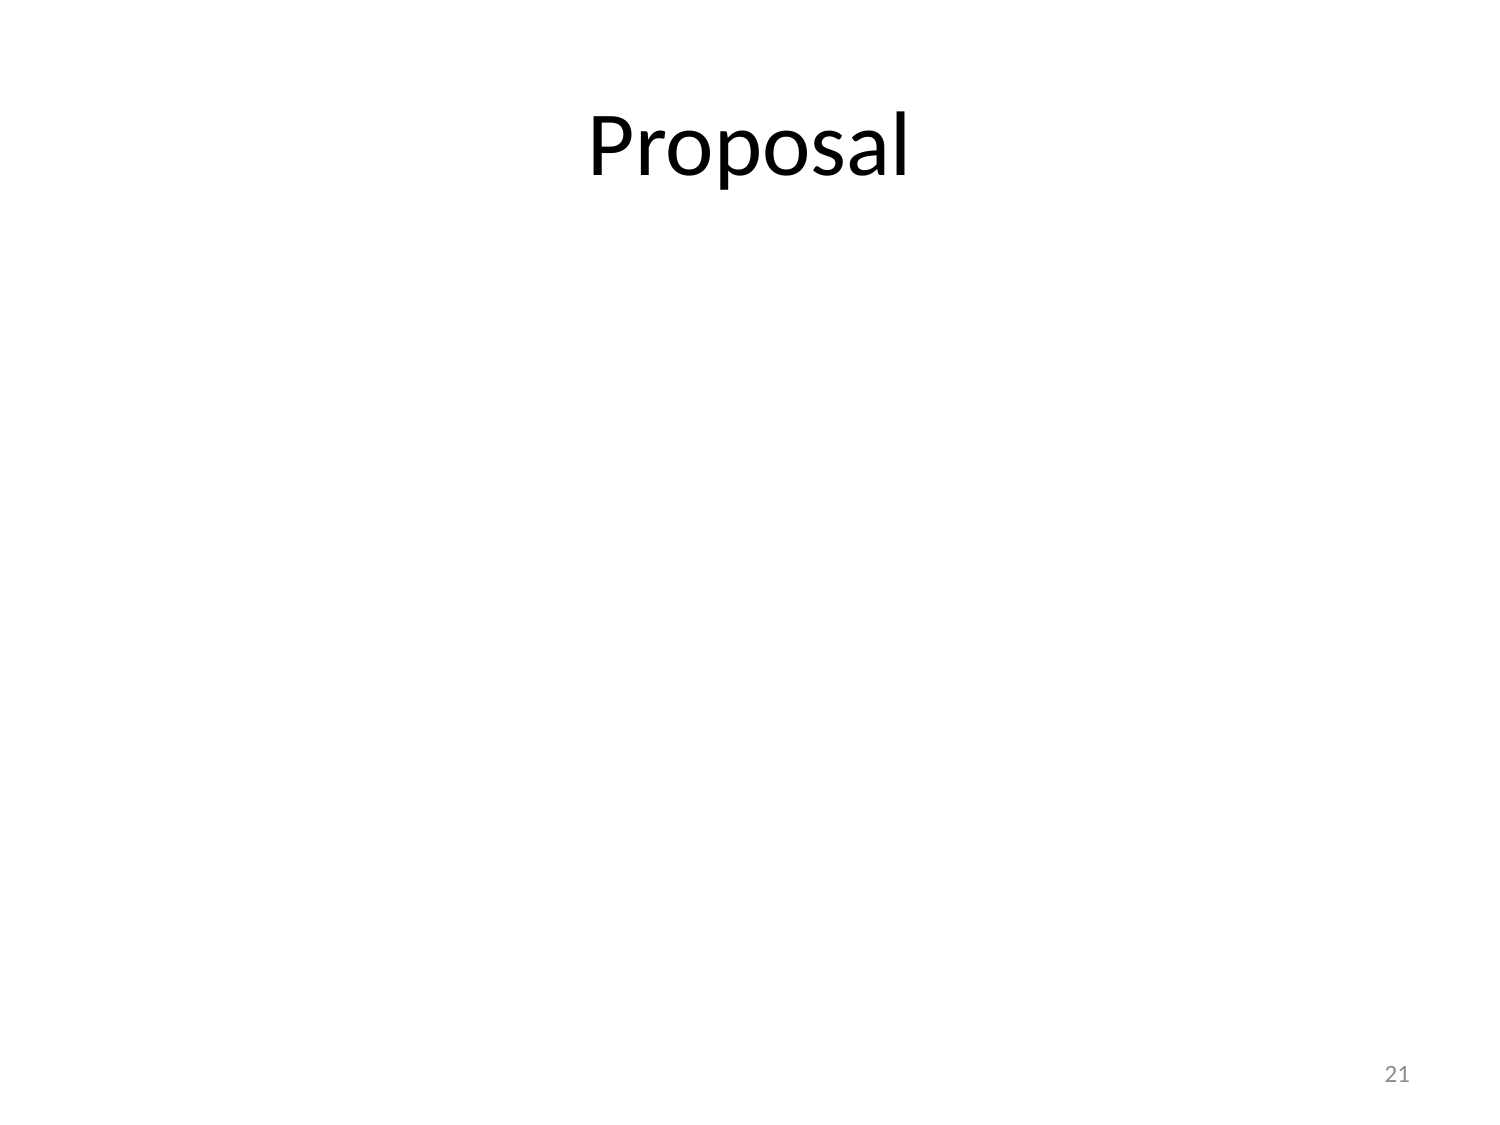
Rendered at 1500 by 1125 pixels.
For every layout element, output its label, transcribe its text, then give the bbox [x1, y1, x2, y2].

slide_number 21 [1074, 1042, 1425, 1103]
title Proposal [0, 45, 1500, 233]
